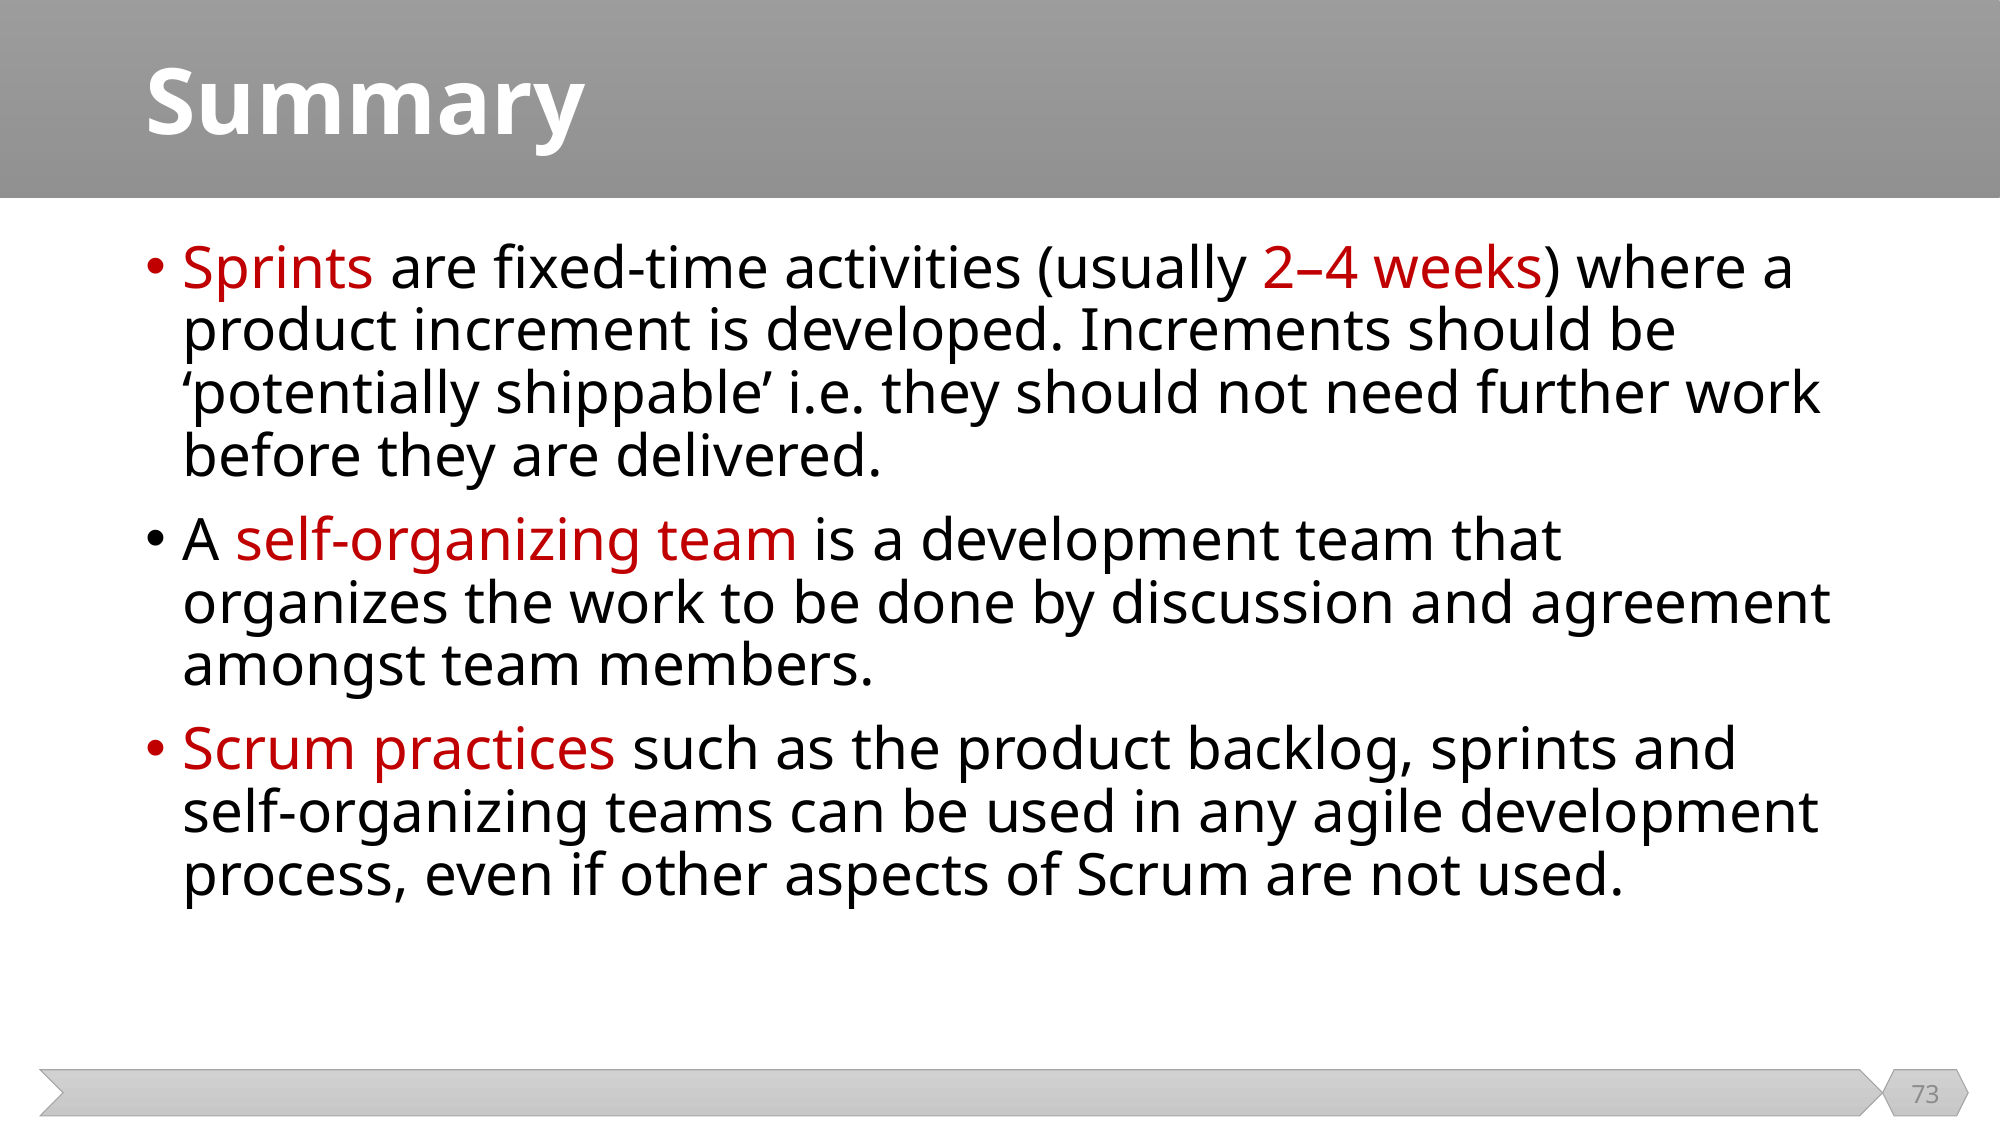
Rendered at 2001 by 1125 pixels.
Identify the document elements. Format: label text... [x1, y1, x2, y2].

list Sprints are fixed-time activities (usually 2–4 weeks) where a product increment is developed. Increments should be ‘potentially shippable’ i.e. they should not need further work before they are delivered. A self-organizing team is a development team that organizes the work to be done by discussion and agreement amongst team members. Scrum practices such as the product backlog, sprints and self-organizing teams can be used in any agile development process, even if other aspects of Scrum are not used. [130, 230, 1856, 1083]
title Summary [130, 43, 1481, 167]
slide_number 73 [1882, 1065, 1969, 1125]
